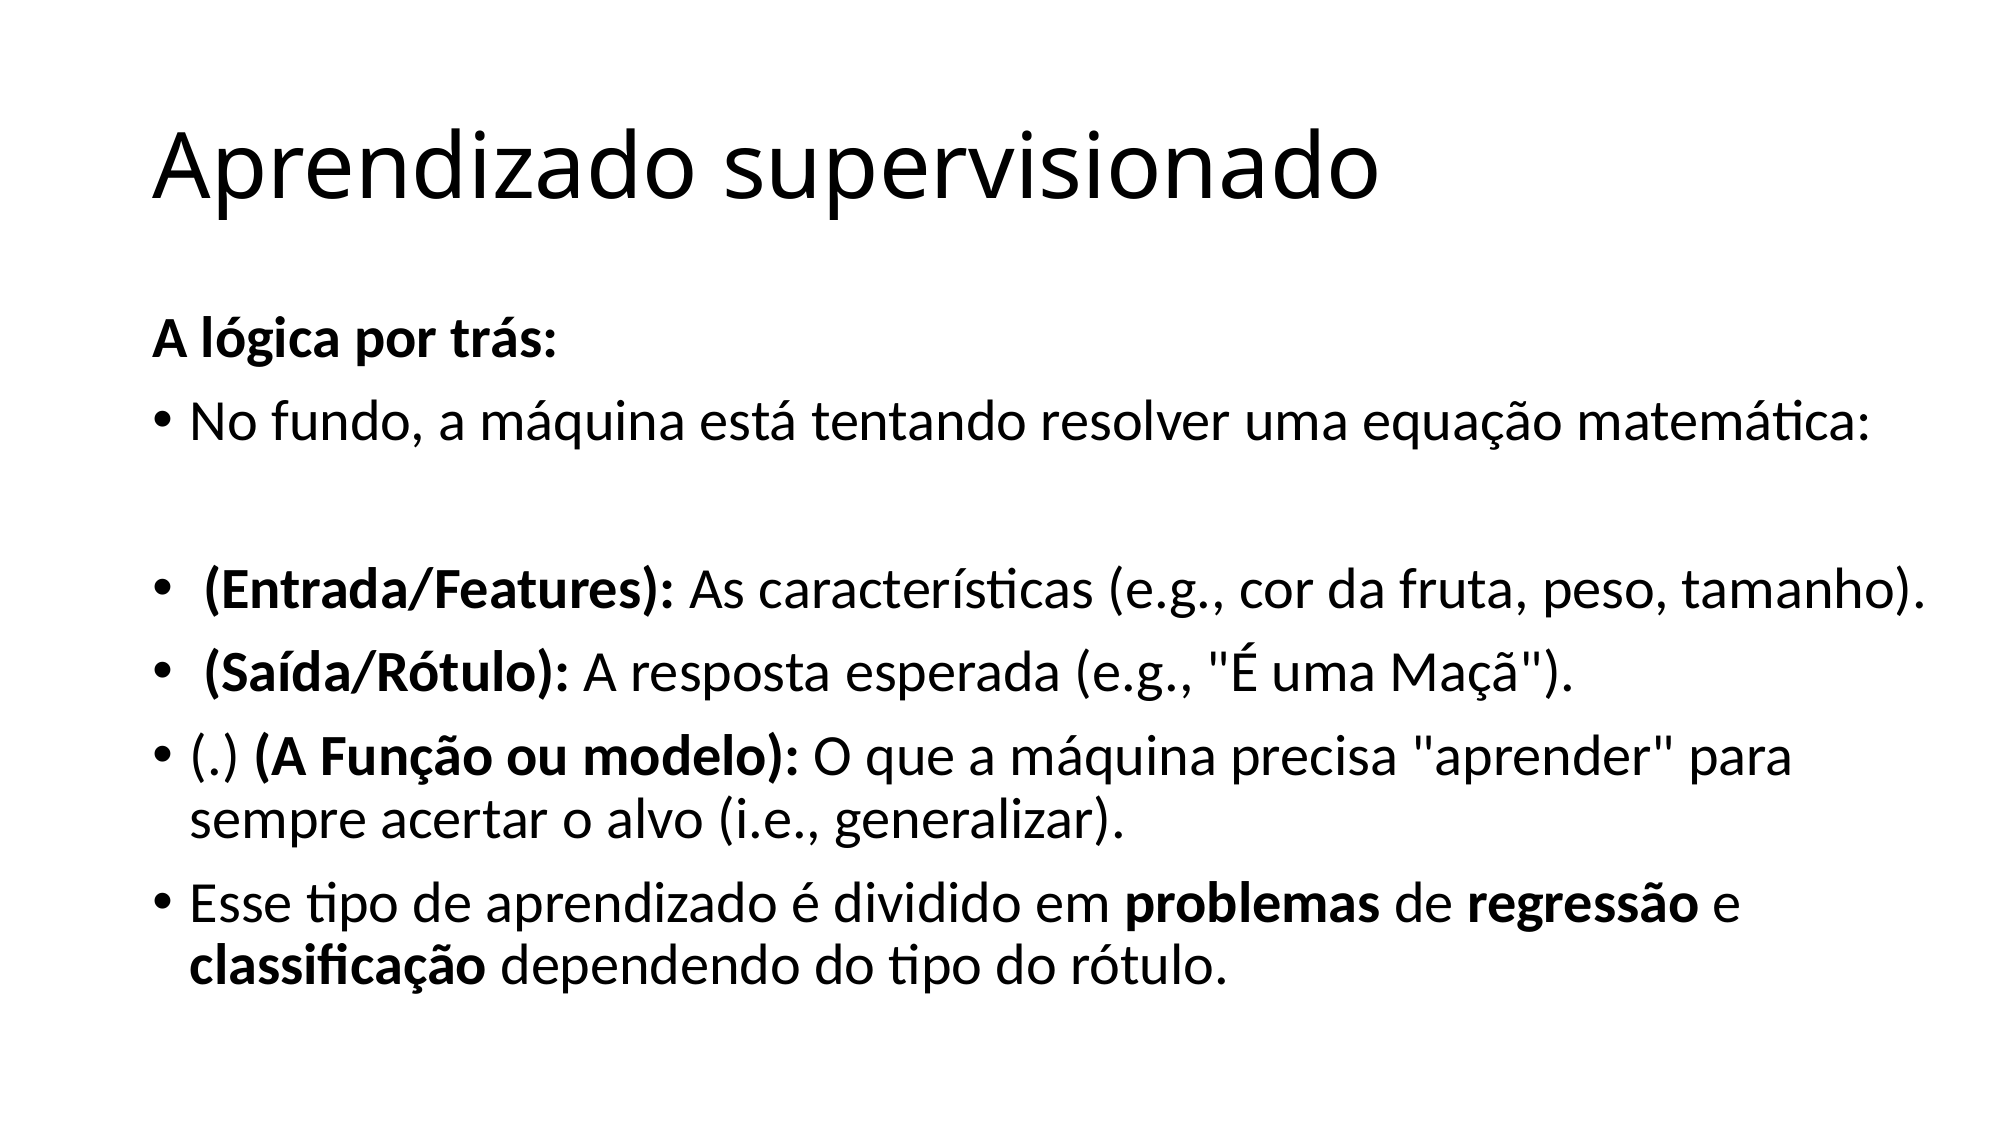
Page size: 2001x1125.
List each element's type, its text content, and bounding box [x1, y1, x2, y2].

title Aprendizado supervisionado [137, 59, 1863, 278]
